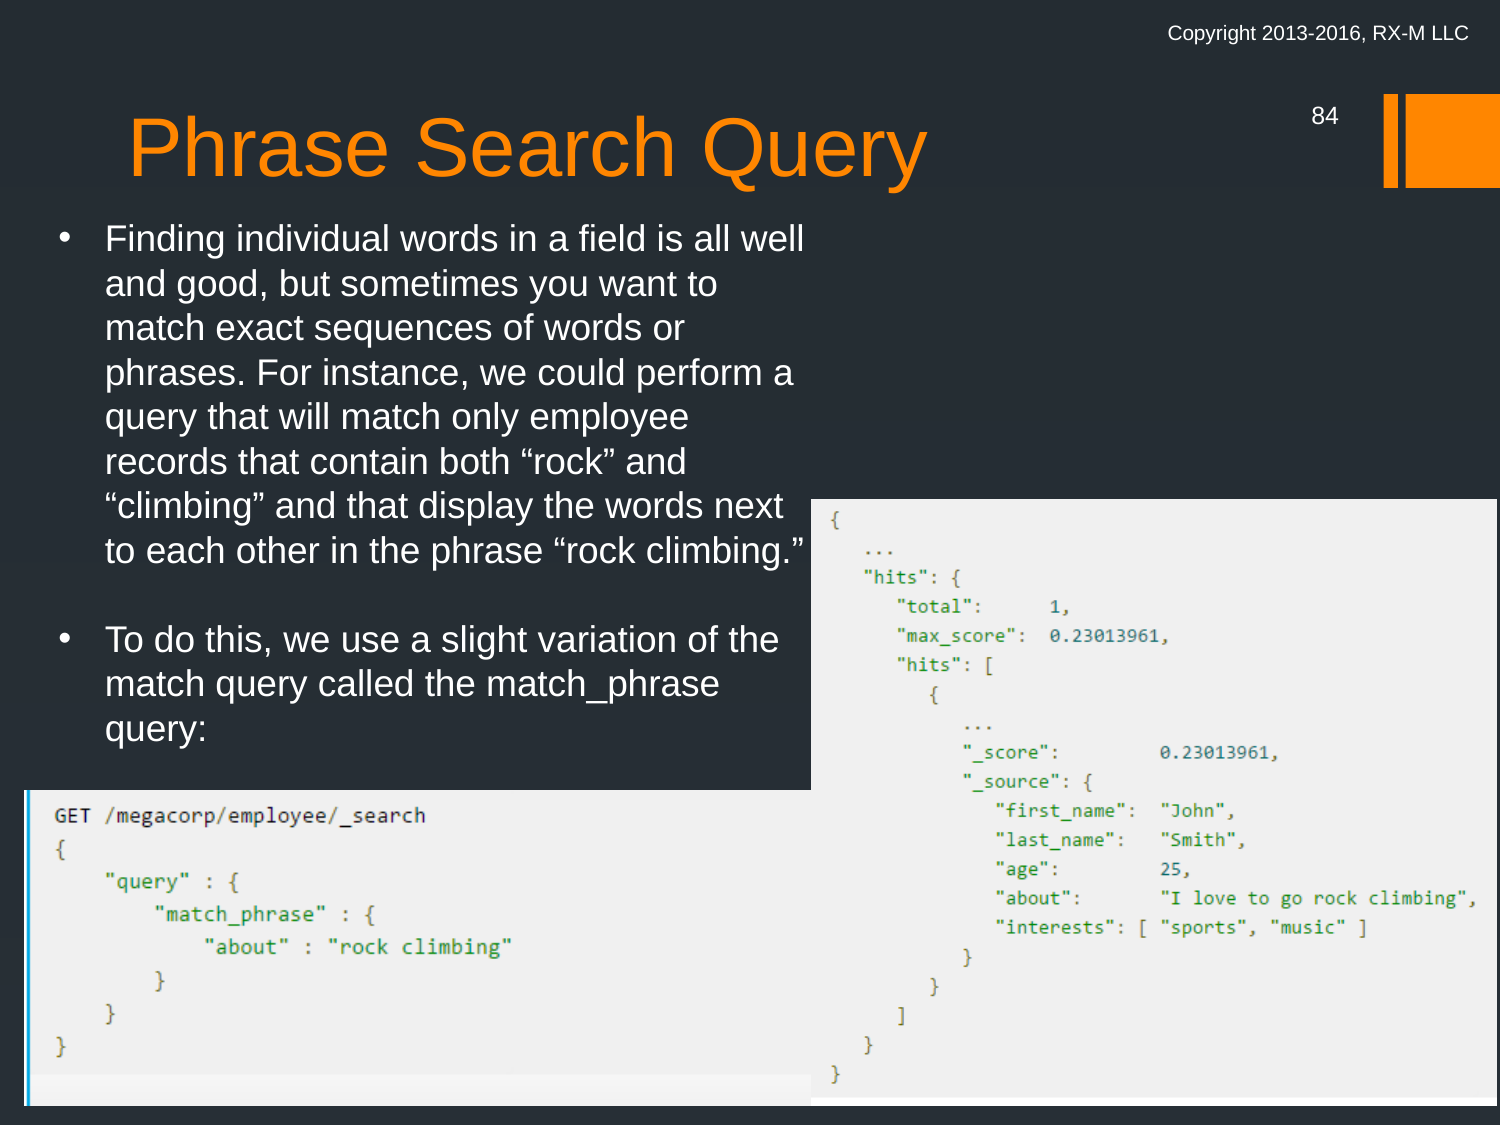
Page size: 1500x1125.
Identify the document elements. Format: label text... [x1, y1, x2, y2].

title Phrase Search Query [112, 11, 1388, 202]
slide_number 84 [1199, 90, 1355, 140]
footer Copyright 2013-2016, RX-M LLC [1115, 19, 1485, 70]
picture [30, 499, 1498, 1107]
text_box Finding individual words in a field is all well and good, but sometimes you want to match exact sequences of words or phrases. For instance, we could perform a query that will match only employee records that contain both “rock” and “climbing” and that display the words next to each other in the phrase “rock climbing.” To do this, we use a slight variation of the match query called the match_phrase query: [43, 207, 825, 775]
